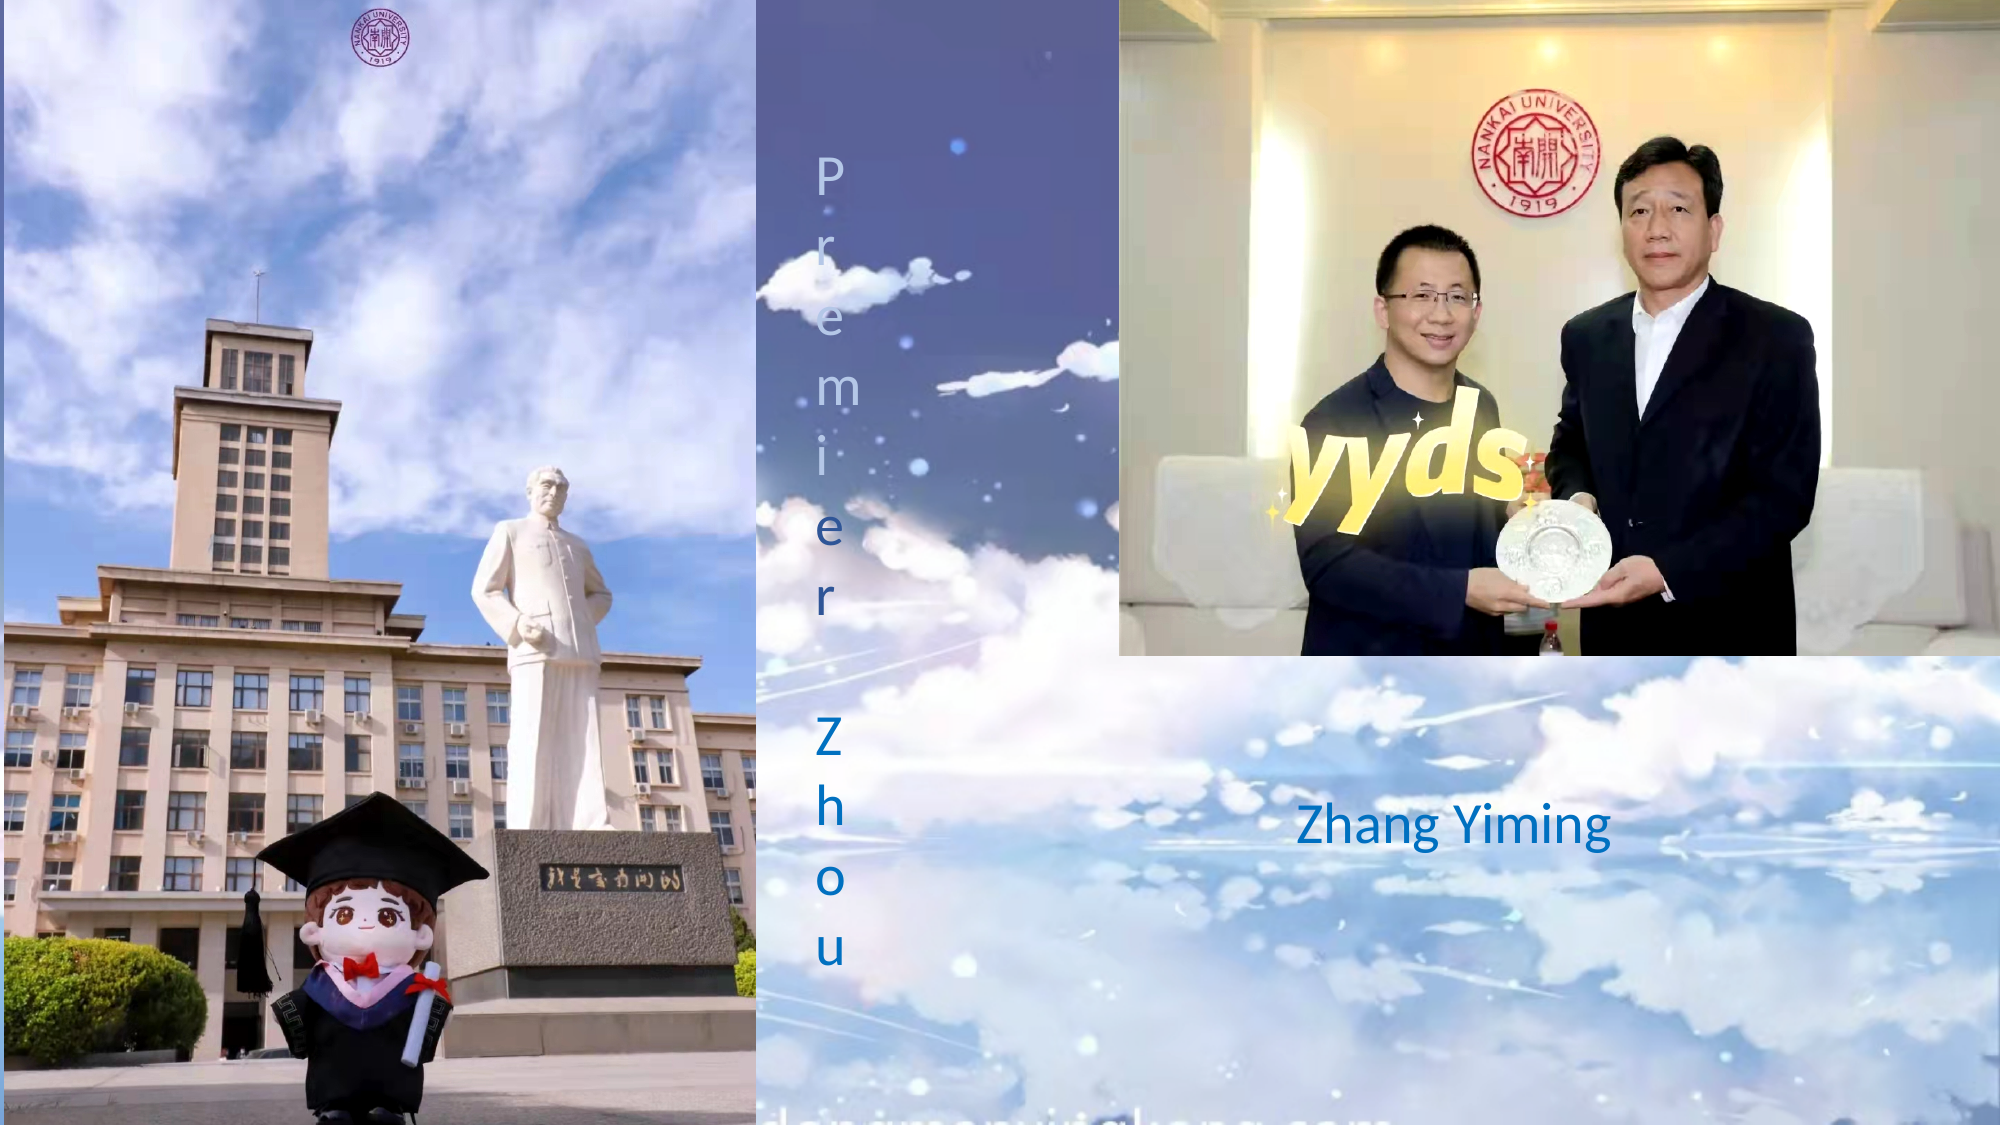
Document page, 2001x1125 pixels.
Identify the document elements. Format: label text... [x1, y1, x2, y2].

picture [3, 0, 756, 1125]
text_box P r e m i e r Z h o u [800, 130, 888, 994]
text_box Zhang Yiming [1281, 778, 1922, 864]
picture [1119, 0, 2000, 656]
